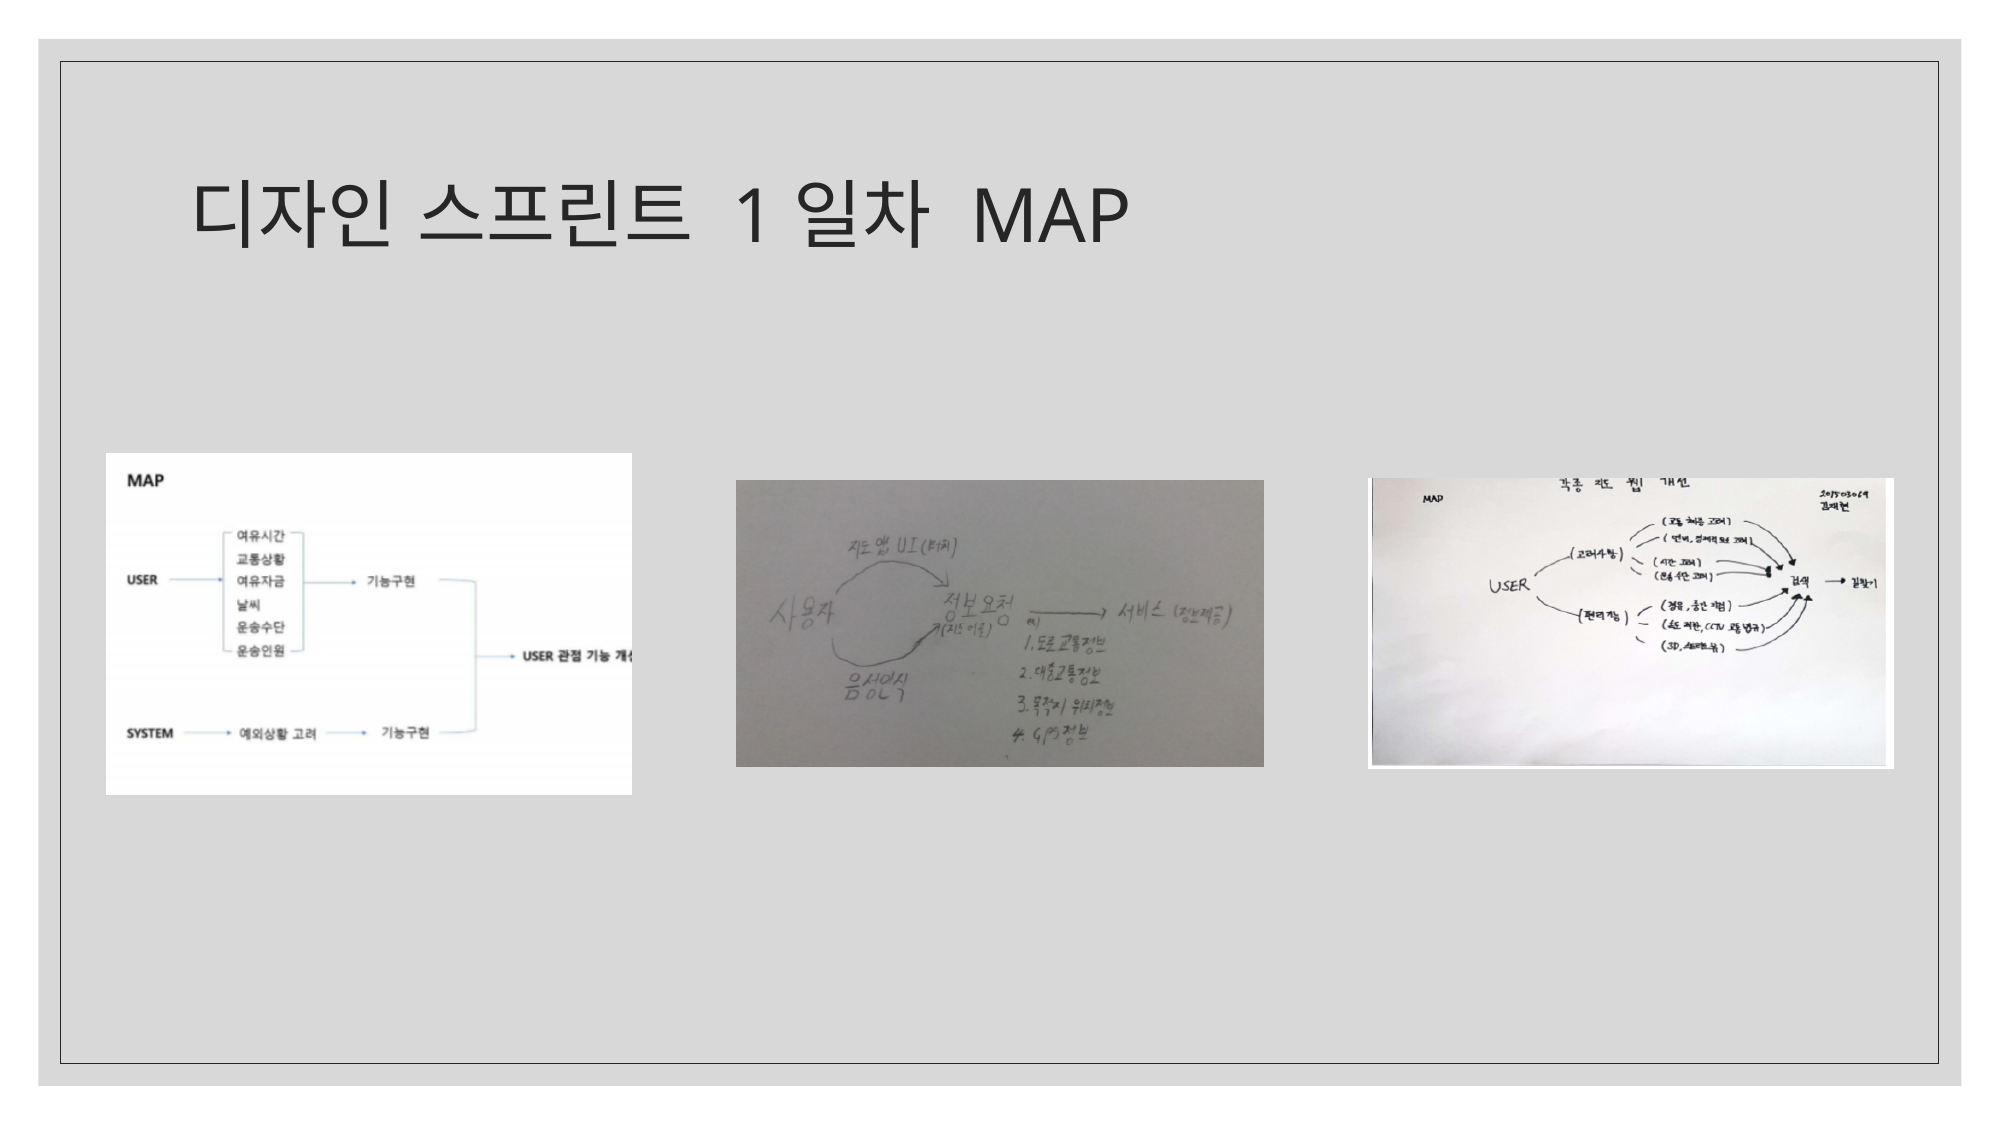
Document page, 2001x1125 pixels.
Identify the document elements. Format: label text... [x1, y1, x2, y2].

picture [735, 480, 1264, 768]
text_box 디자인 스프린트 1일차 MAP [174, 105, 1825, 331]
picture [1367, 478, 1894, 770]
picture [106, 452, 632, 795]
